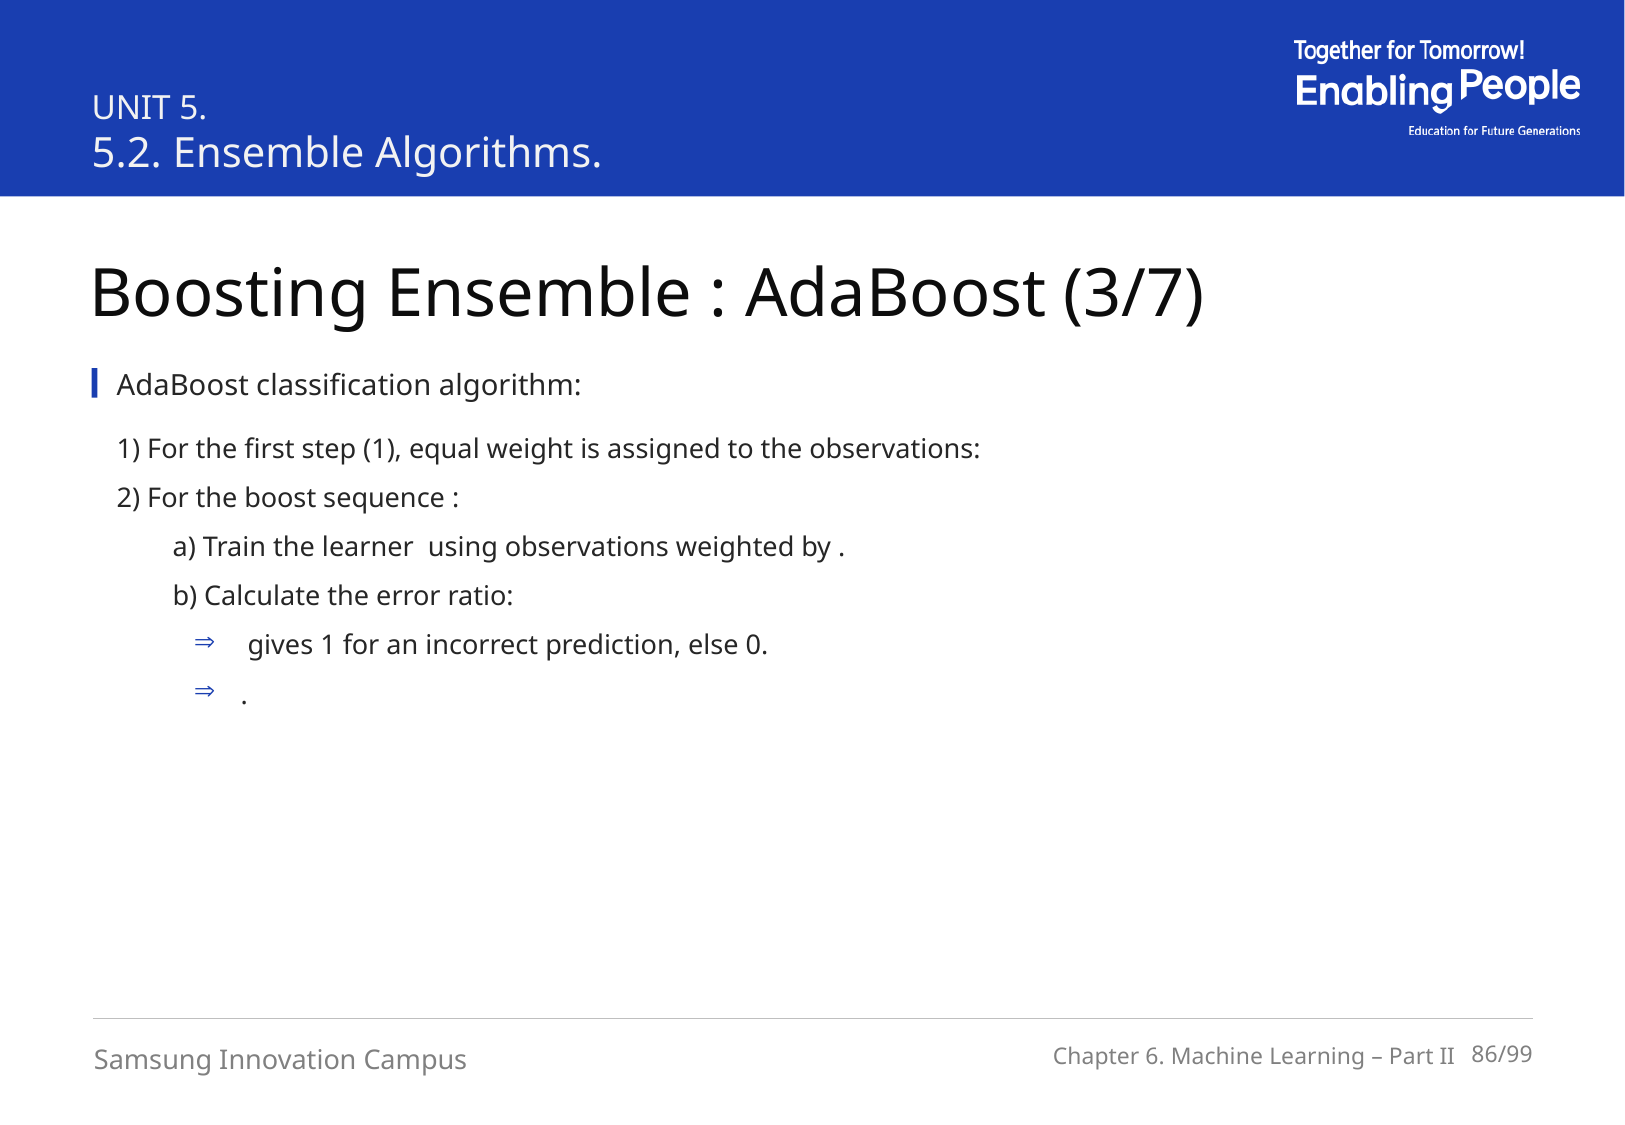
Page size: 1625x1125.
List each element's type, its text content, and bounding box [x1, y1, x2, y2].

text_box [91, 366, 1533, 402]
picture [1294, 40, 1580, 135]
text_box Boosting Ensemble : AdaBoost (3/7) [89, 249, 1534, 331]
text_box UNIT 5. 5.2. Ensemble Algorithms. [91, 85, 1048, 177]
